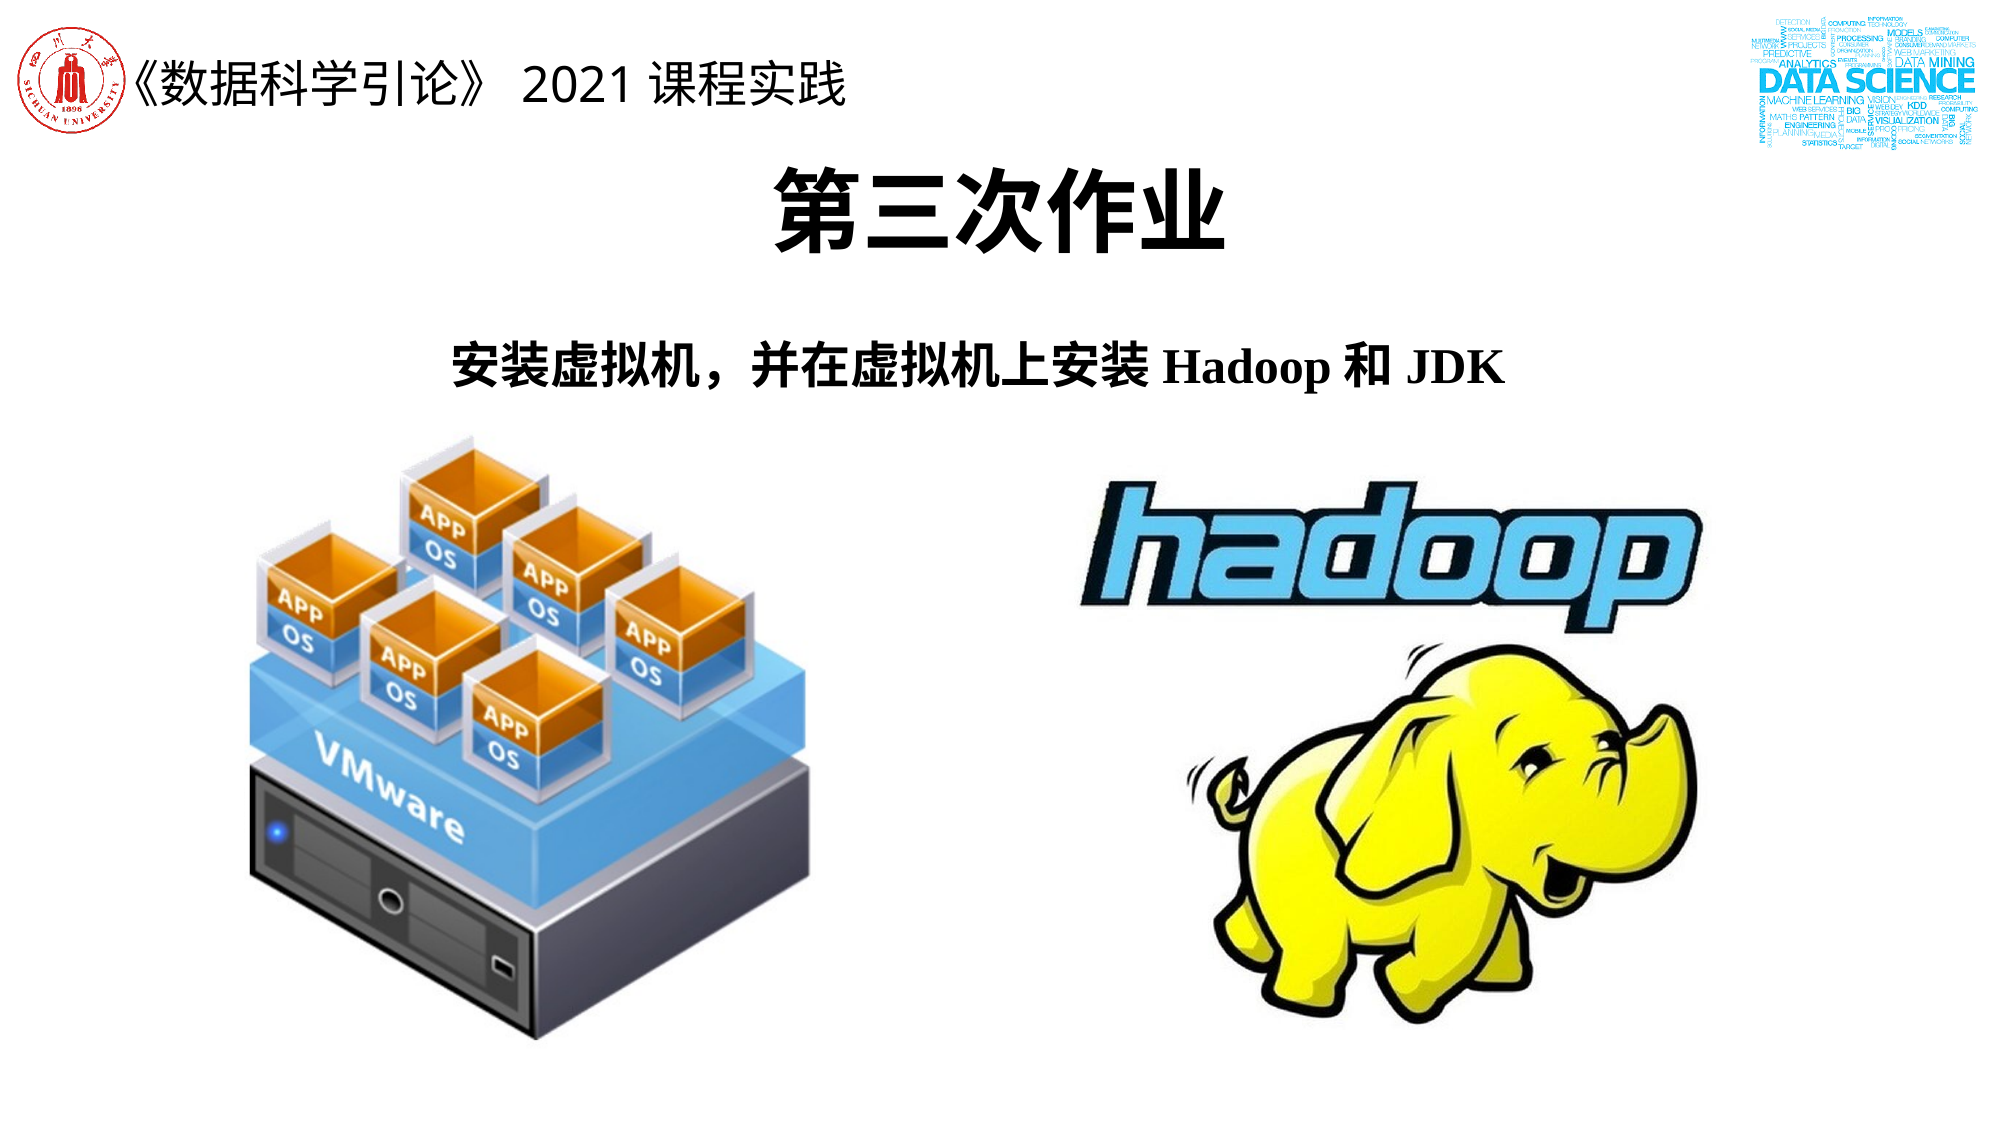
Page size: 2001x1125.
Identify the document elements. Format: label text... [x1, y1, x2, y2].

text_box 安装虚拟机，并在虚拟机上安装Hadoop和JDK [110, 310, 1846, 401]
picture [17, 12, 131, 154]
picture [1743, 12, 1983, 154]
picture [963, 441, 1838, 1125]
picture [244, 411, 816, 1054]
text_box 第三次作业 [412, 147, 1588, 284]
text_box 《数据科学引论》2021课程实践 [131, 45, 863, 120]
